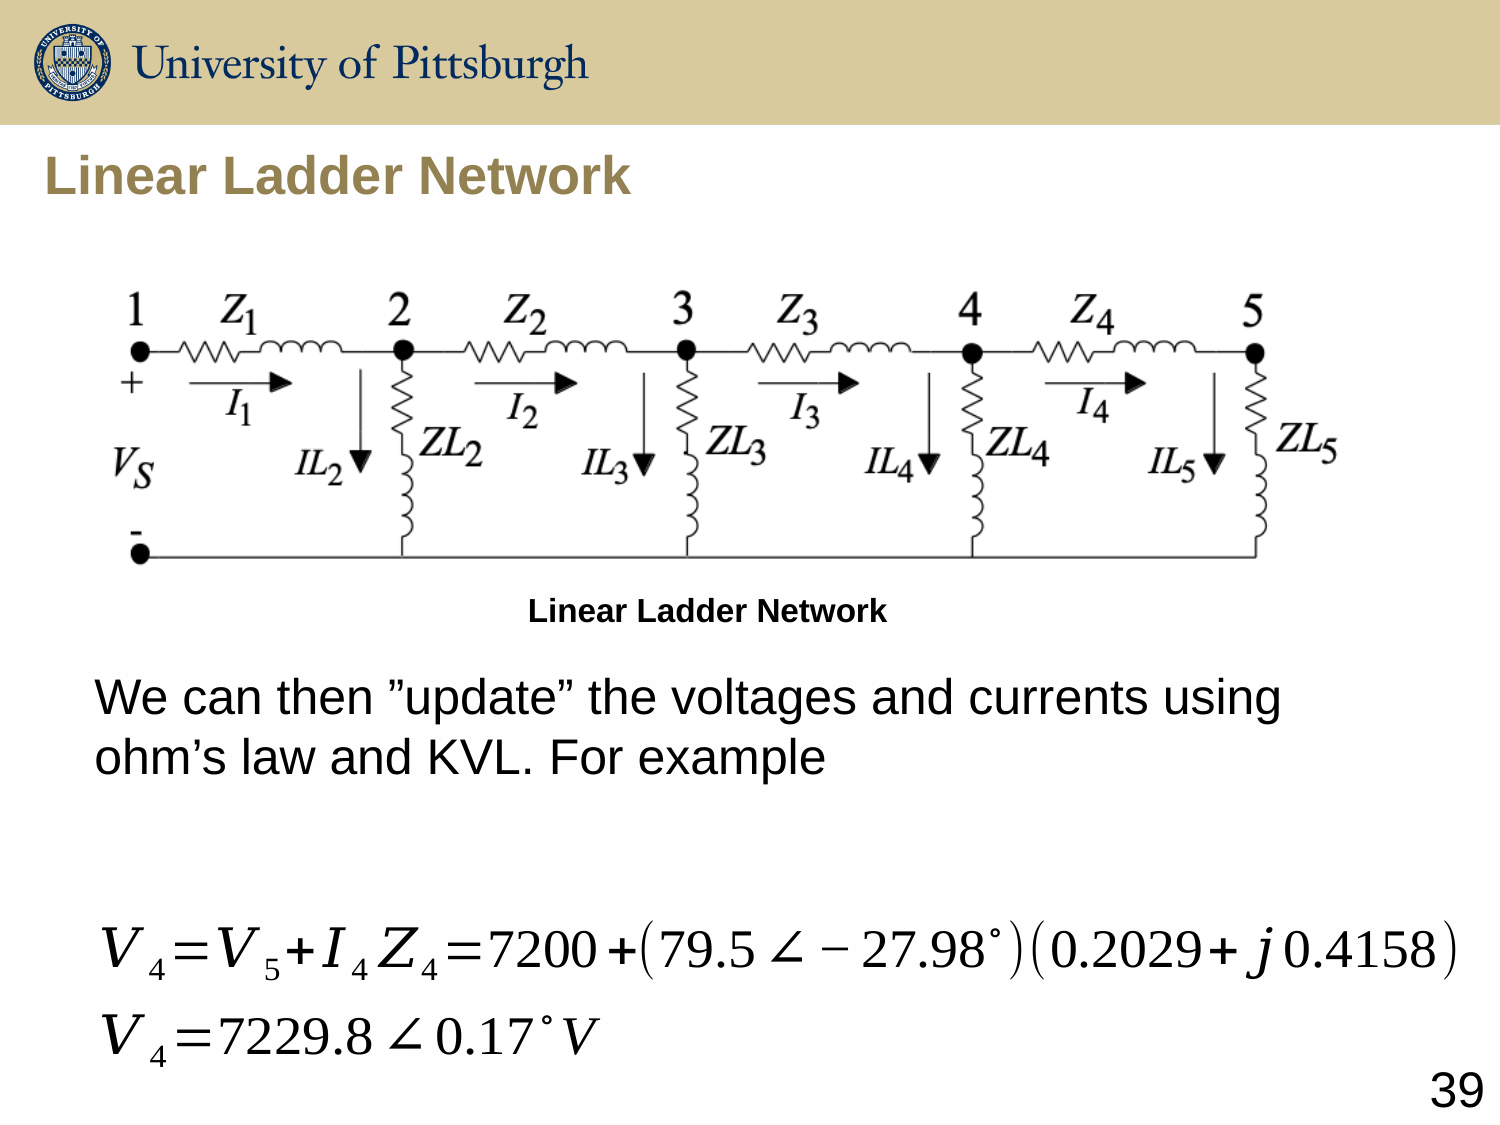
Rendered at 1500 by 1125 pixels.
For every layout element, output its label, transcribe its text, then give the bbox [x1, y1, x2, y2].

title Linear Ladder Network [29, 125, 1500, 221]
text_box Linear Ladder Network [513, 602, 913, 637]
picture [0, 1, 1500, 1125]
text_box We can then ”update” the voltages and currents using ohm’s law and KVL. For example [79, 657, 1346, 792]
slide_number 39 [1362, 1050, 1500, 1125]
